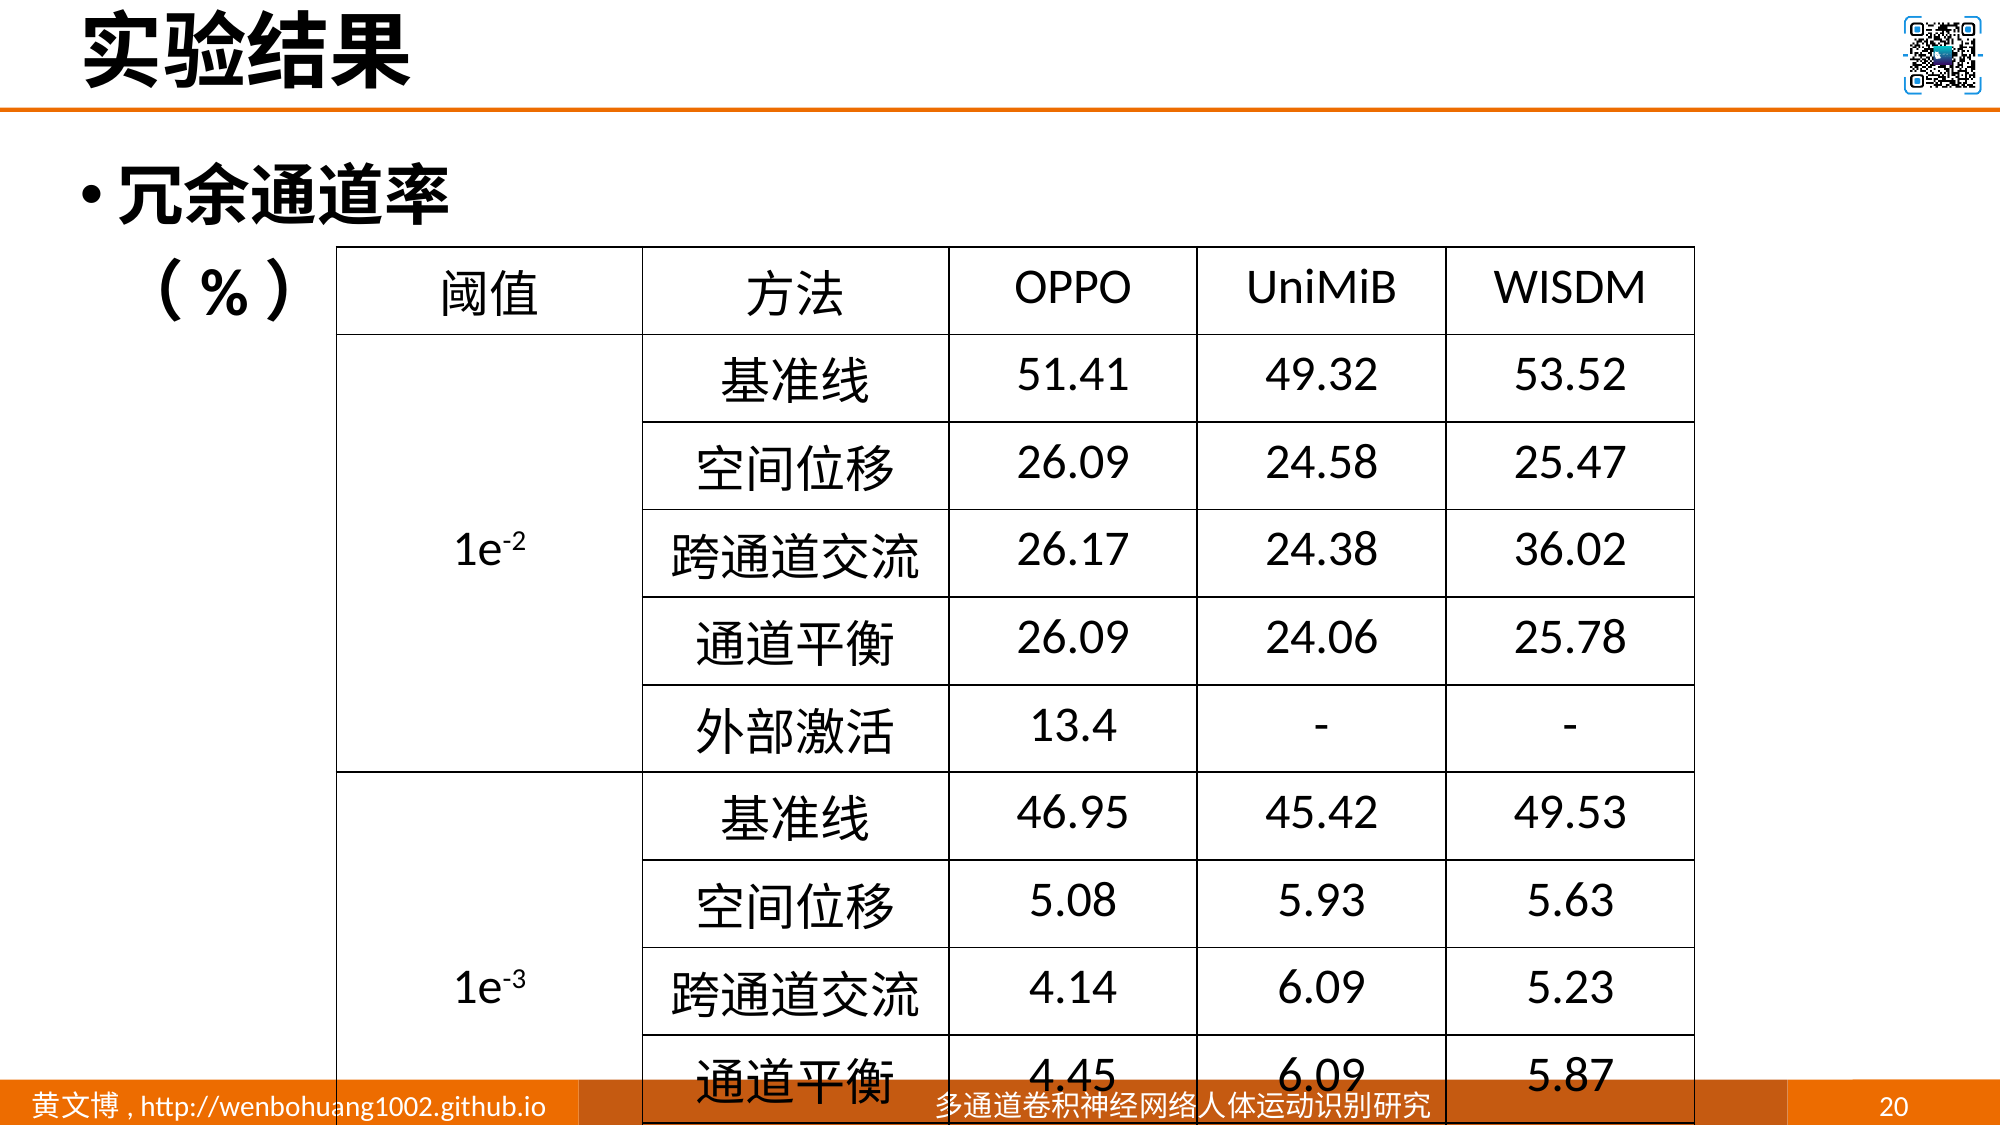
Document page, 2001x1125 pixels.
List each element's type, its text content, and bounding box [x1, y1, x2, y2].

table_cell 5.93 [1198, 861, 1445, 947]
table_cell 26.09 [950, 423, 1196, 509]
table_cell 基准线 [643, 335, 948, 421]
list 冗余通道率（%） [64, 129, 609, 1085]
table_cell 53.52 [1447, 335, 1694, 421]
table_cell 45.42 [1198, 773, 1445, 859]
table_cell 24.58 [1198, 423, 1445, 509]
title 实验结果 [64, 0, 2000, 110]
table_cell 空间位移 [643, 861, 948, 947]
table_cell - [1447, 686, 1694, 771]
table_cell 4.45 [950, 1036, 1196, 1122]
table_cell - [1198, 686, 1445, 771]
table_cell 24.38 [1198, 510, 1445, 596]
table_header UniMiB [1198, 248, 1445, 334]
table_cell 25.47 [1447, 423, 1694, 509]
table_cell 跨通道交流 [643, 948, 948, 1034]
table_cell 5.63 [1447, 861, 1694, 947]
table_cell 外部激活 [643, 686, 948, 771]
table_cell 通道平衡 [643, 598, 948, 684]
table_cell 通道平衡 [643, 1036, 948, 1122]
table_cell 6.09 [1198, 948, 1445, 1034]
table_cell 5.23 [1447, 948, 1694, 1034]
table_cell 13.4 [950, 686, 1196, 771]
table_cell 6.09 [1198, 1036, 1445, 1122]
table_header 阈值 [337, 248, 642, 334]
table_header WISDM [1447, 248, 1694, 334]
table_header 方法 [643, 248, 948, 334]
table_cell 基准线 [643, 773, 948, 859]
table_cell 49.32 [1198, 335, 1445, 421]
table_cell 空间位移 [643, 423, 948, 509]
table_header OPPO [950, 248, 1196, 334]
table_cell 1e-2 [337, 335, 642, 771]
table_cell 24.06 [1198, 598, 1445, 684]
table_cell 26.17 [950, 510, 1196, 596]
table_cell 51.41 [950, 335, 1196, 421]
table_cell 4.14 [950, 948, 1196, 1034]
table_cell 26.09 [950, 598, 1196, 684]
table_cell 36.02 [1447, 510, 1694, 596]
table_cell 46.95 [950, 773, 1196, 859]
table_cell 25.78 [1447, 598, 1694, 684]
table_cell 49.53 [1447, 773, 1694, 859]
table_cell 1e-3 [337, 773, 642, 1125]
table_cell 跨通道交流 [643, 510, 948, 596]
table_cell 5.87 [1447, 1036, 1694, 1122]
table_cell 5.08 [950, 861, 1196, 947]
